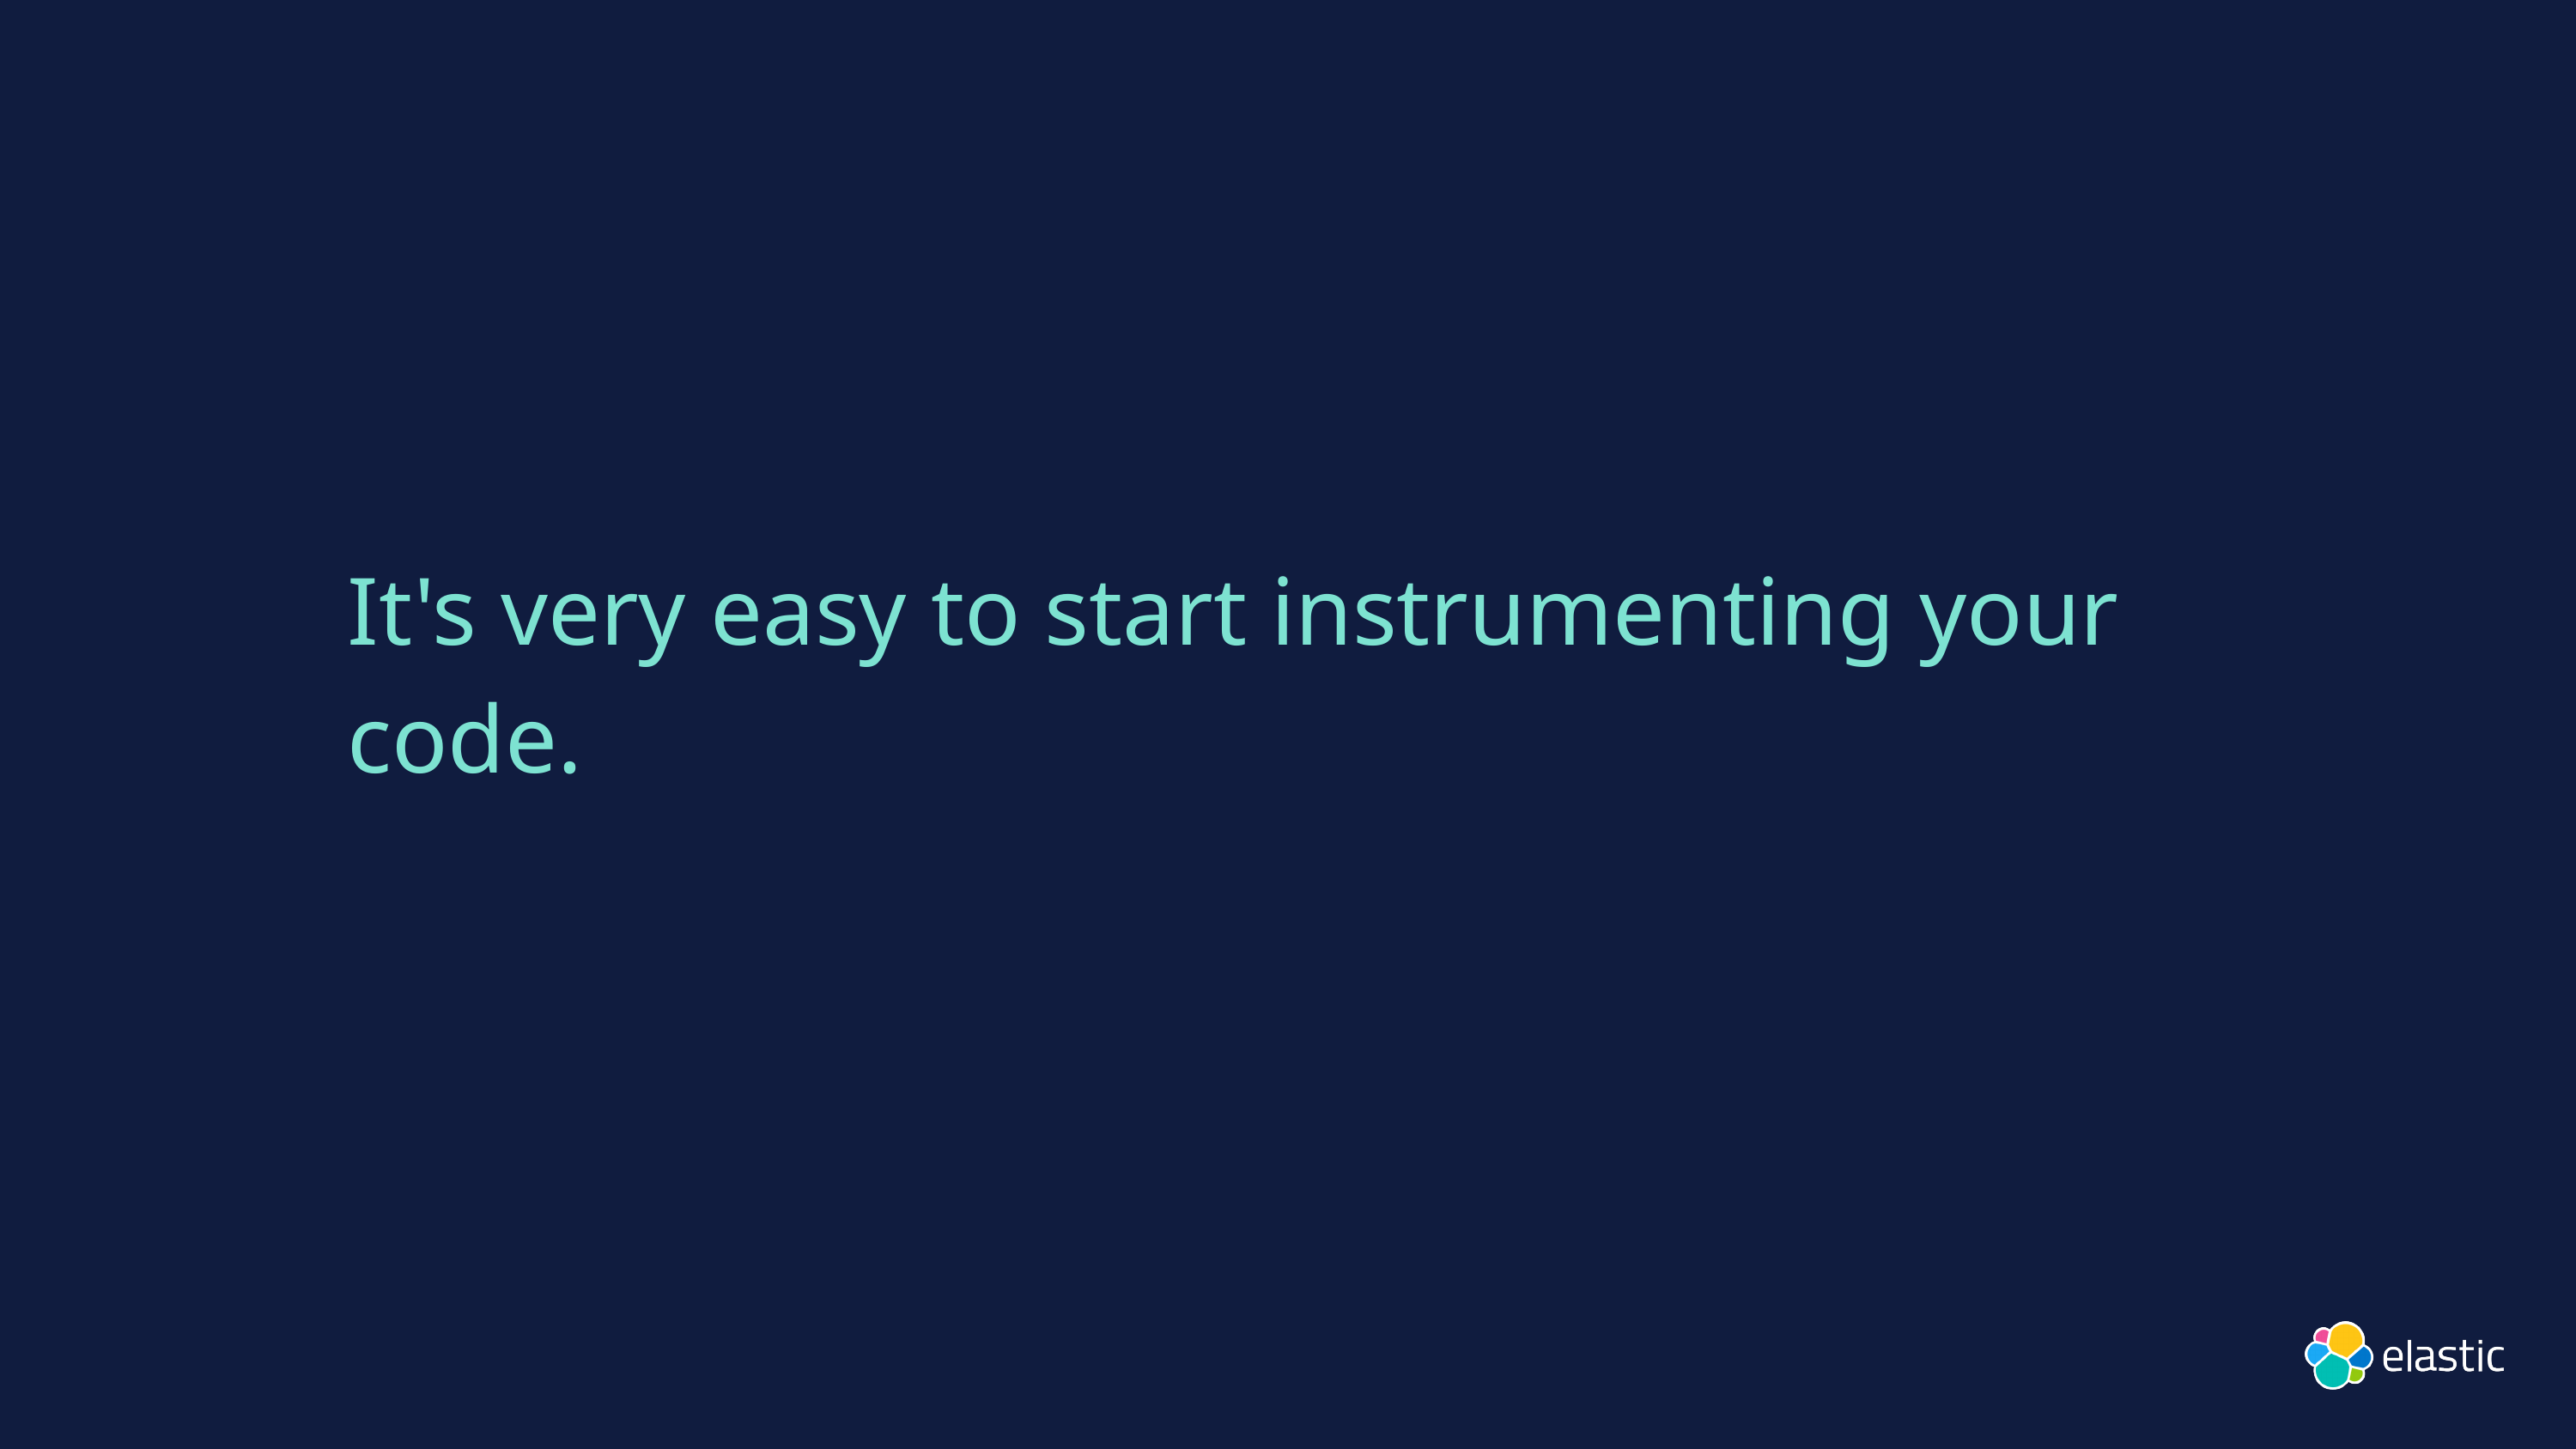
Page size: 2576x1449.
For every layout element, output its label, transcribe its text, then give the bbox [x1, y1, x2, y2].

picture [2305, 1321, 2504, 1390]
text_box It's very easy to start instrumenting your code. [334, 410, 2224, 917]
